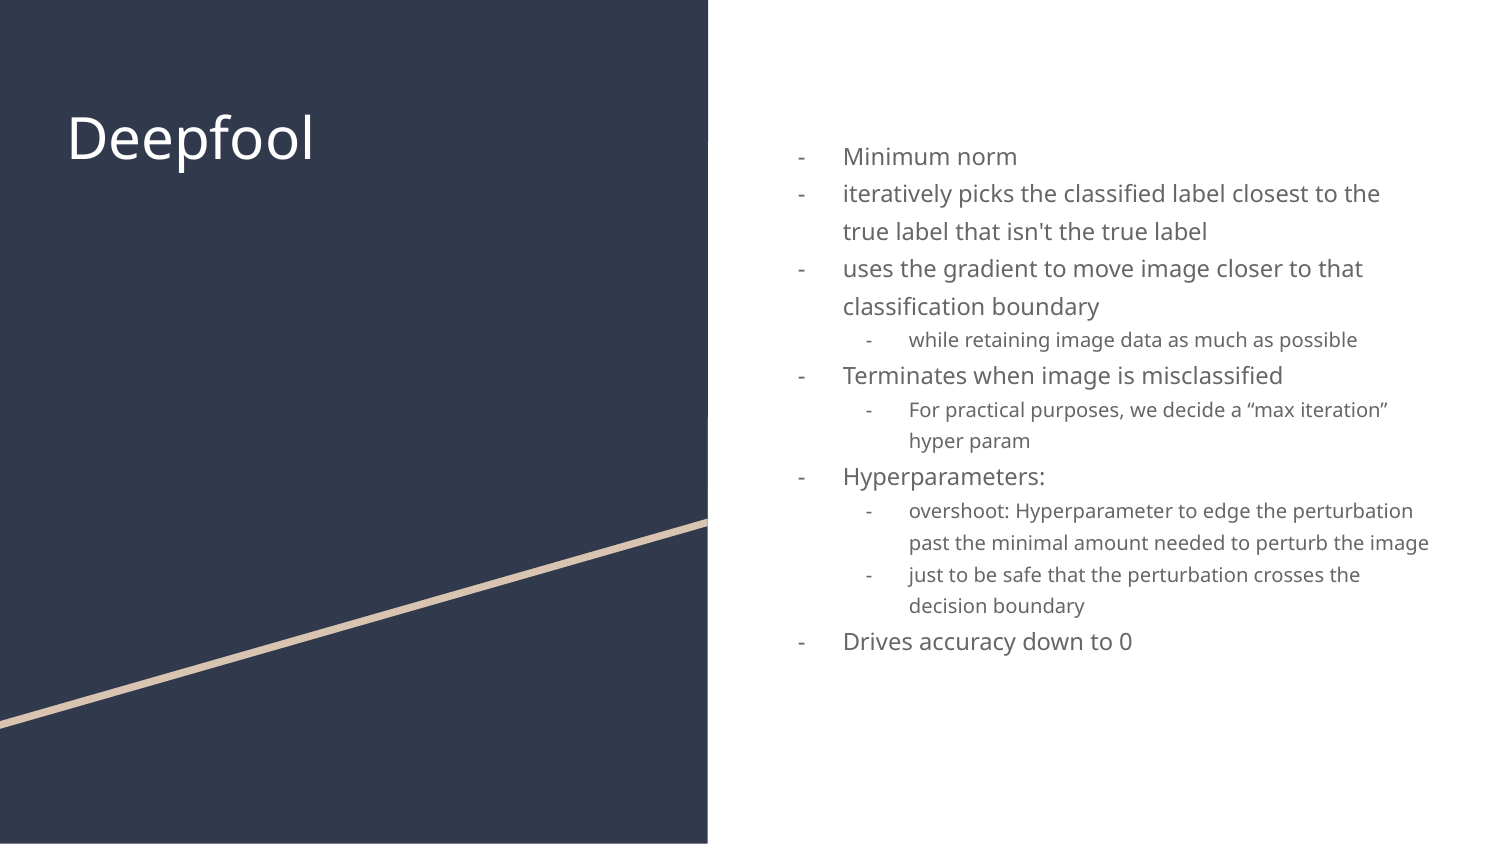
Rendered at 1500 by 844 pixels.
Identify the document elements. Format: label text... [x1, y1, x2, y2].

list Minimum norm iteratively picks the classified label closest to the true label that isn't the true label uses the gradient to move image closer to that classification boundary while retaining image data as much as possible Terminates when image is misclassified For practical purposes, we decide a “max iteration” hyper param Hyperparameters: overshoot: Hyperparameter to edge the perturbation past the minimal amount needed to perturb the image just to be safe that the perturbation crosses the decision boundary Drives accuracy down to 0 [761, 120, 1446, 700]
title Deepfool [51, 82, 660, 494]
